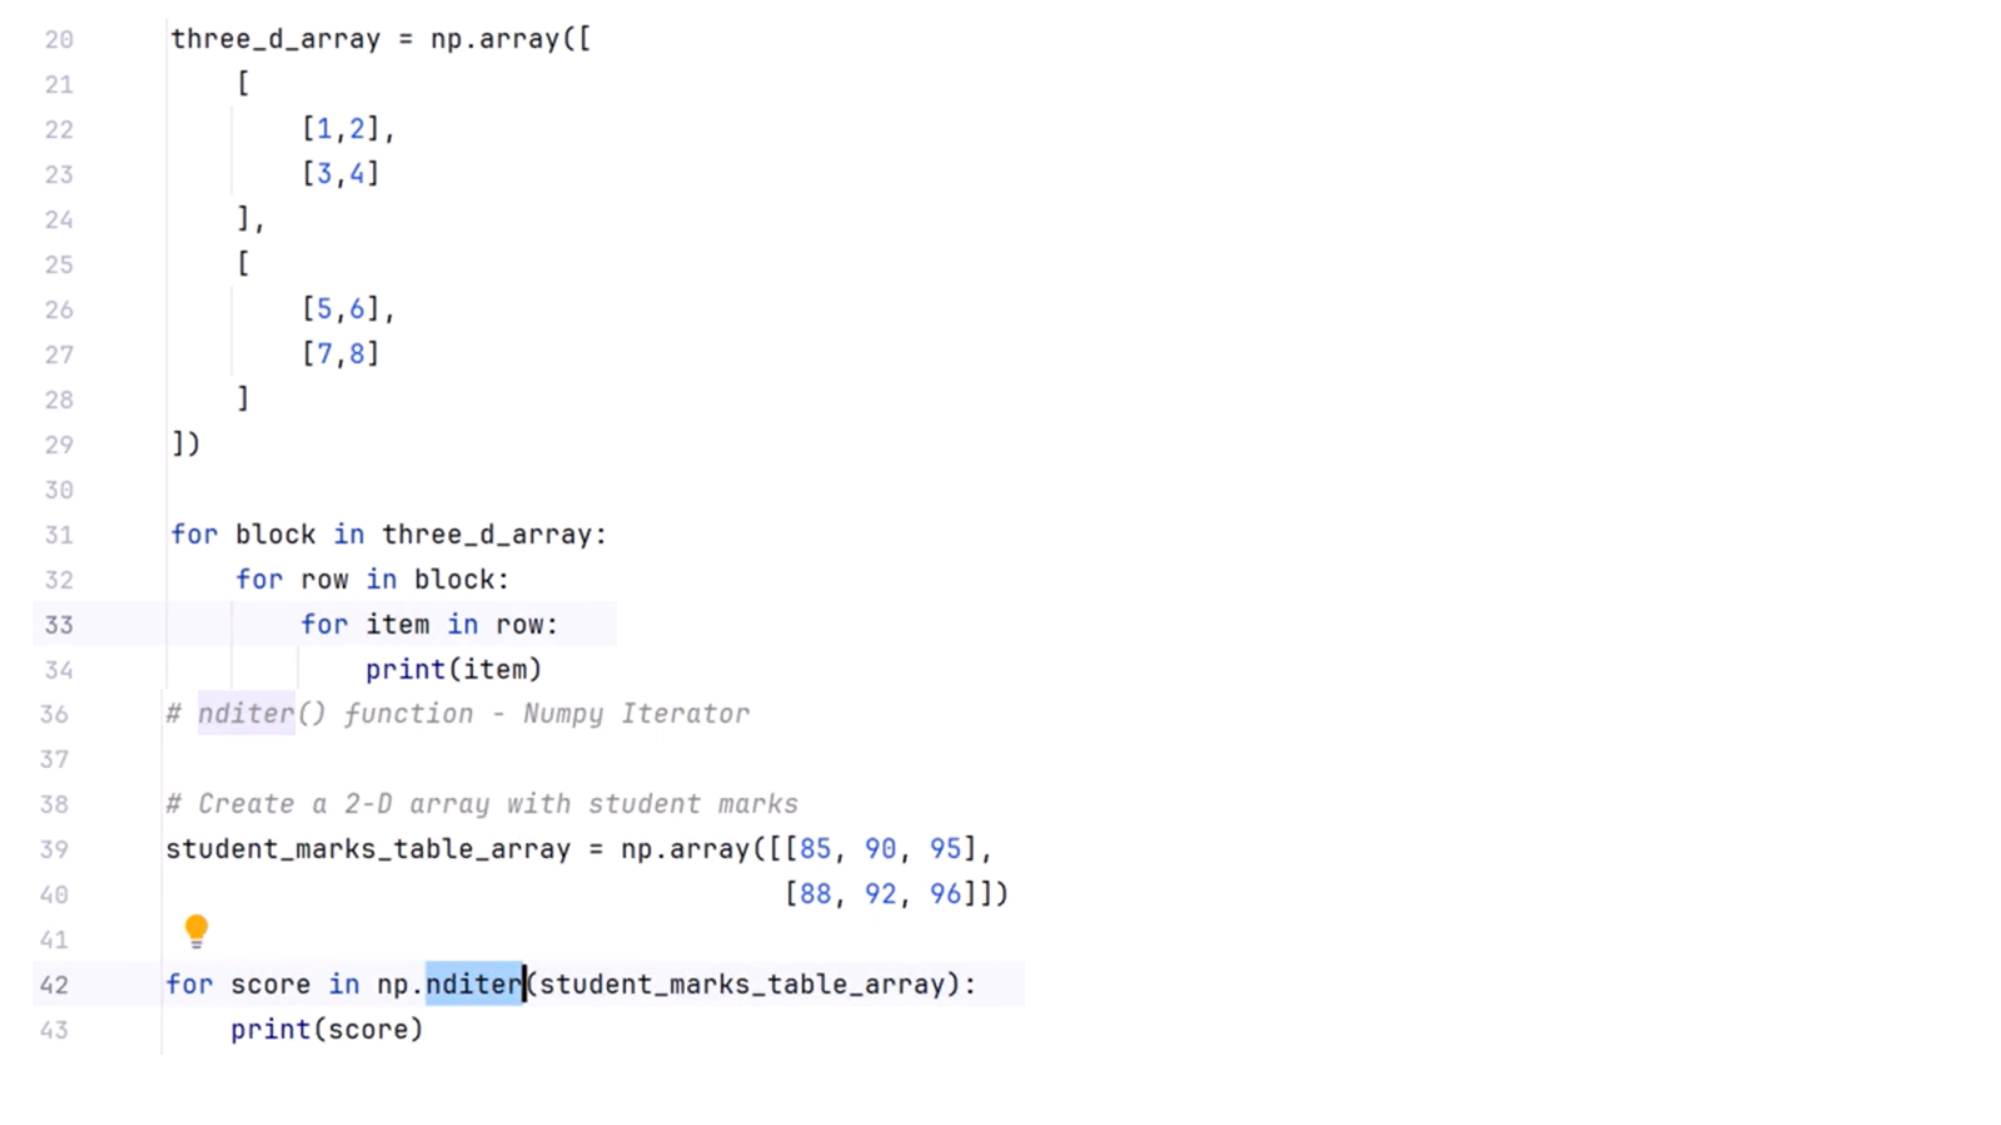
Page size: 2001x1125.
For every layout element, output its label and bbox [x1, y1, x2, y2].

picture [32, 17, 1025, 1055]
